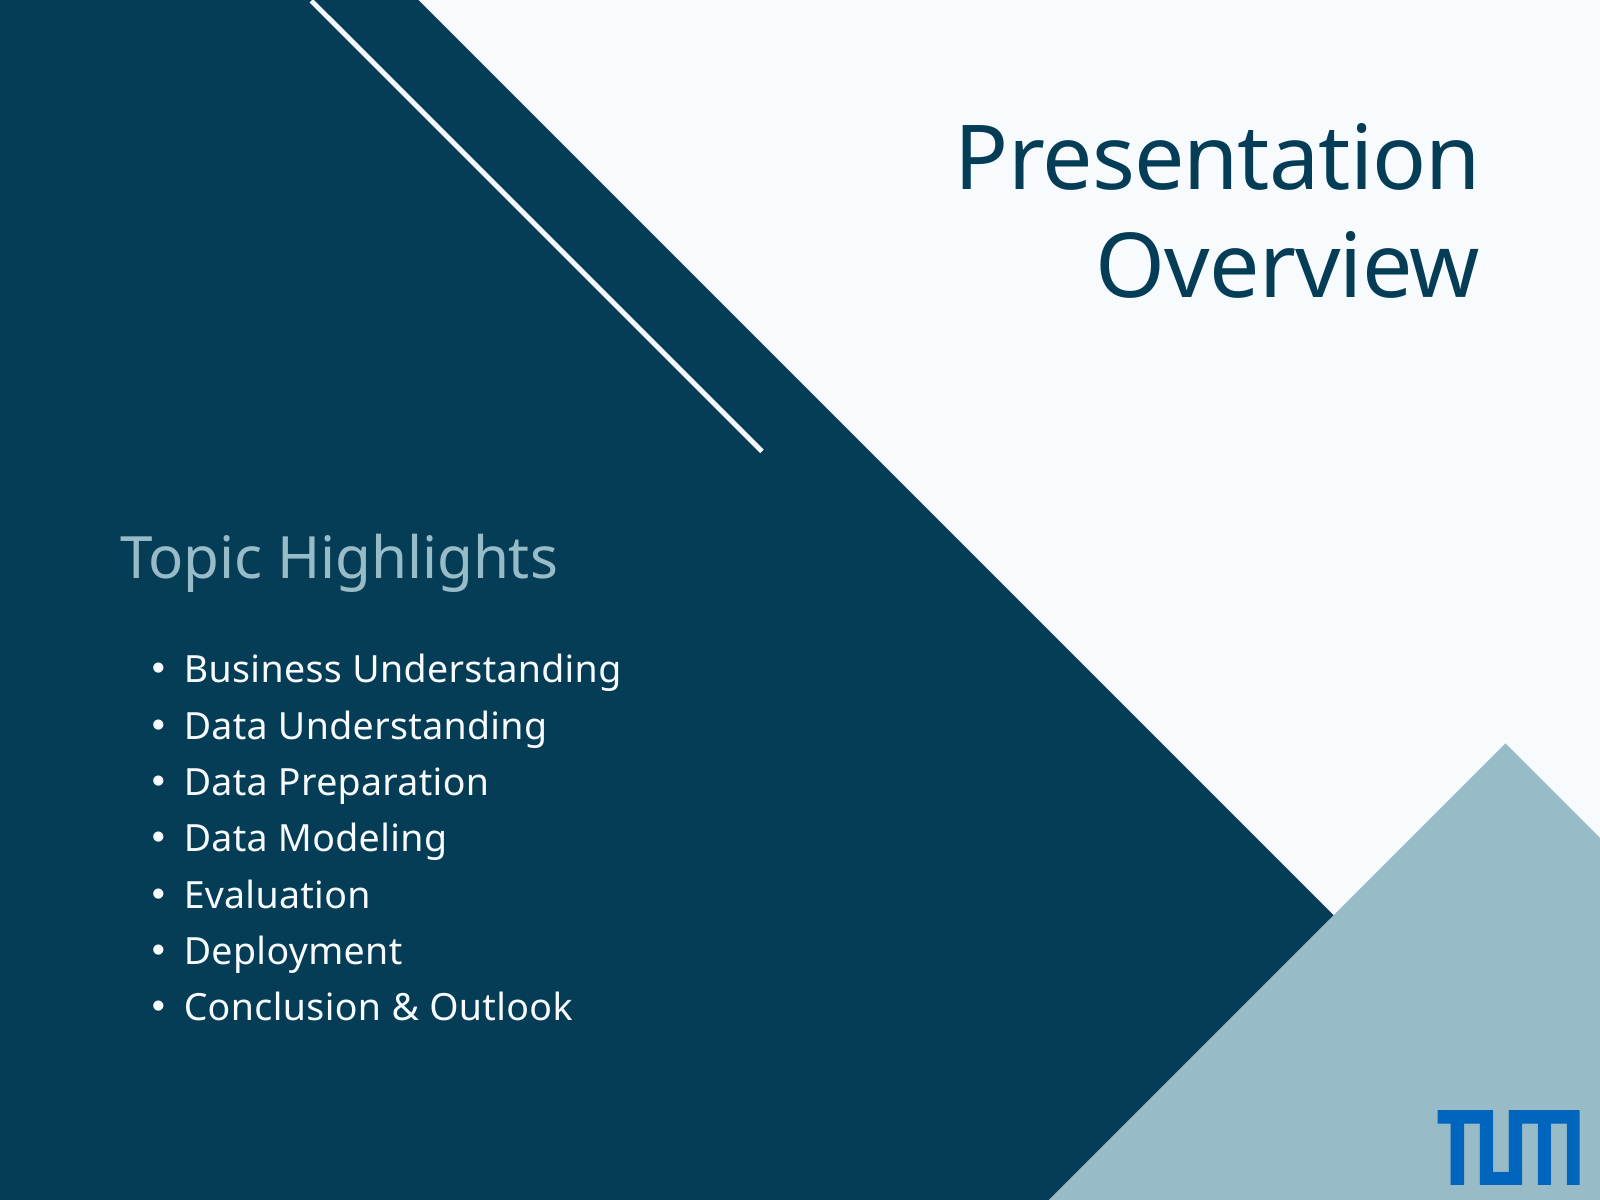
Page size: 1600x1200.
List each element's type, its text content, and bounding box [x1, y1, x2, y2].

text_box [418, 0, 1600, 915]
text_box Presentation Overview [858, 100, 1480, 316]
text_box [119, 519, 809, 1081]
text_box [309, 0, 764, 454]
text_box [1437, 1110, 1580, 1186]
text_box [1048, 743, 1600, 1200]
